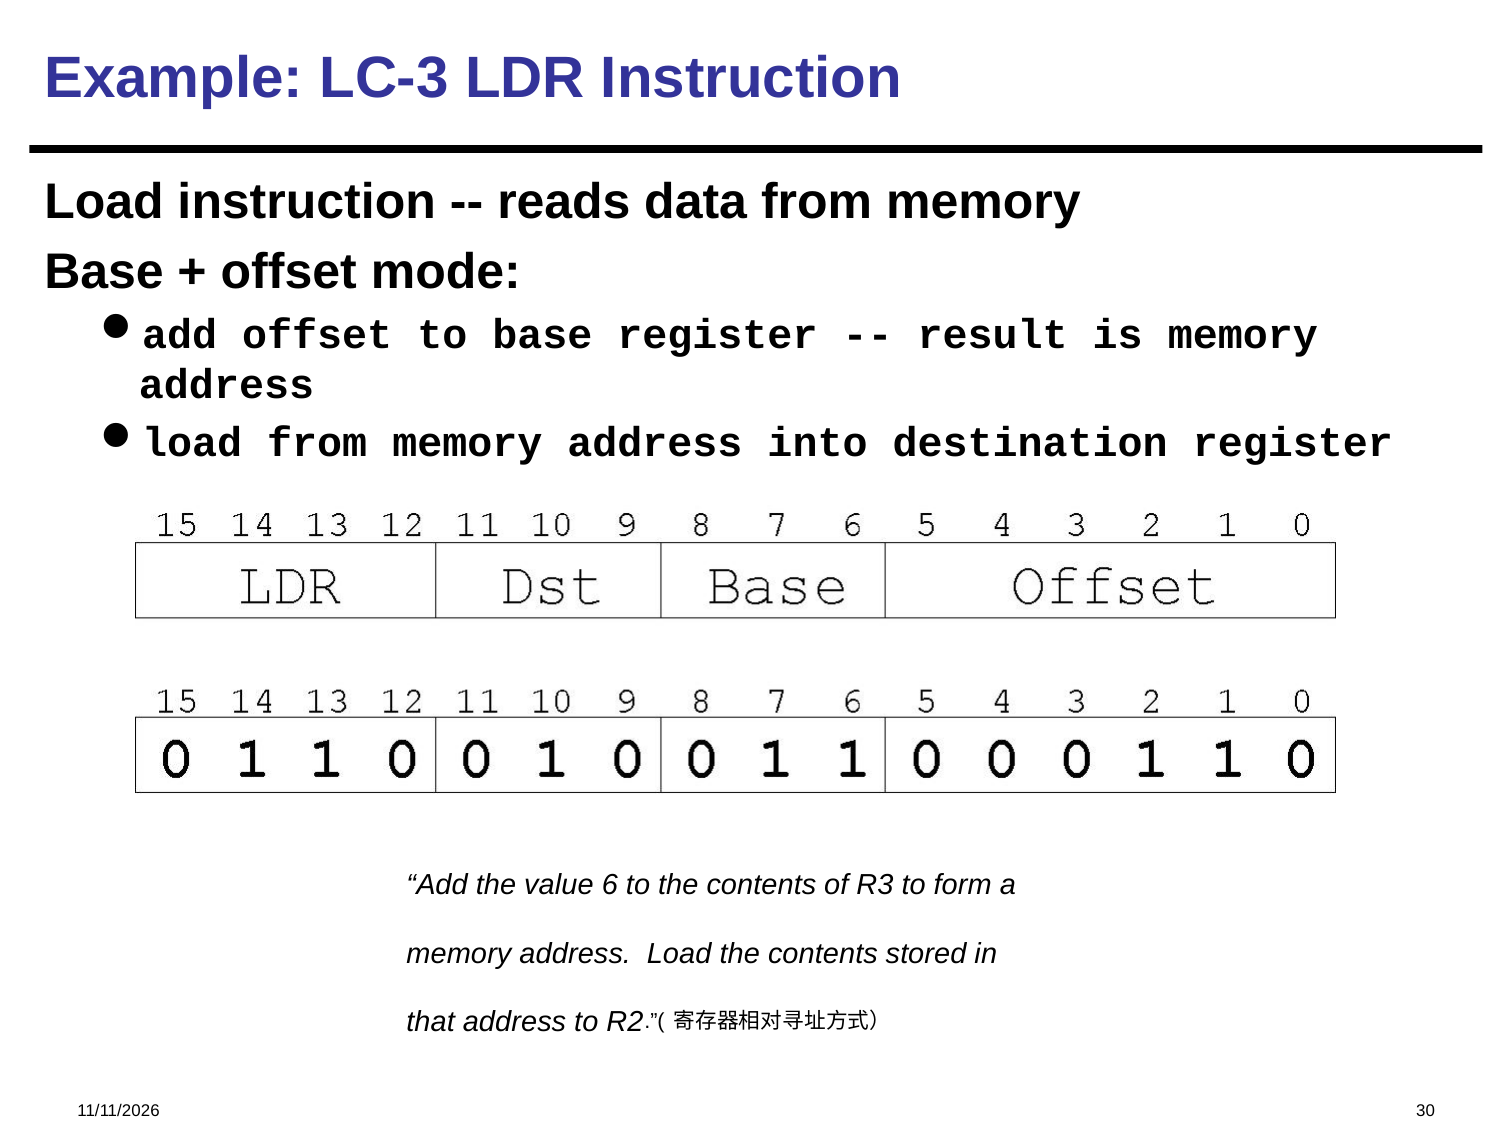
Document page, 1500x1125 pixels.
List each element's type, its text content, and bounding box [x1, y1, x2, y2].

list Load instruction -- reads data from memory Base + offset mode: add offset to base register -- result is memory address load from memory address into destination register [29, 160, 1480, 470]
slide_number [62, 1072, 438, 1113]
text_box “Add the value 6 to the contents of R3 to form a memory address. Load the contents stored in that address to R2.”(寄存器相对寻址方式） [391, 824, 1033, 1045]
picture [135, 505, 1336, 806]
slide_number 30 [999, 1072, 1451, 1113]
title Example: LC-3 LDR Instruction [29, 11, 1480, 138]
